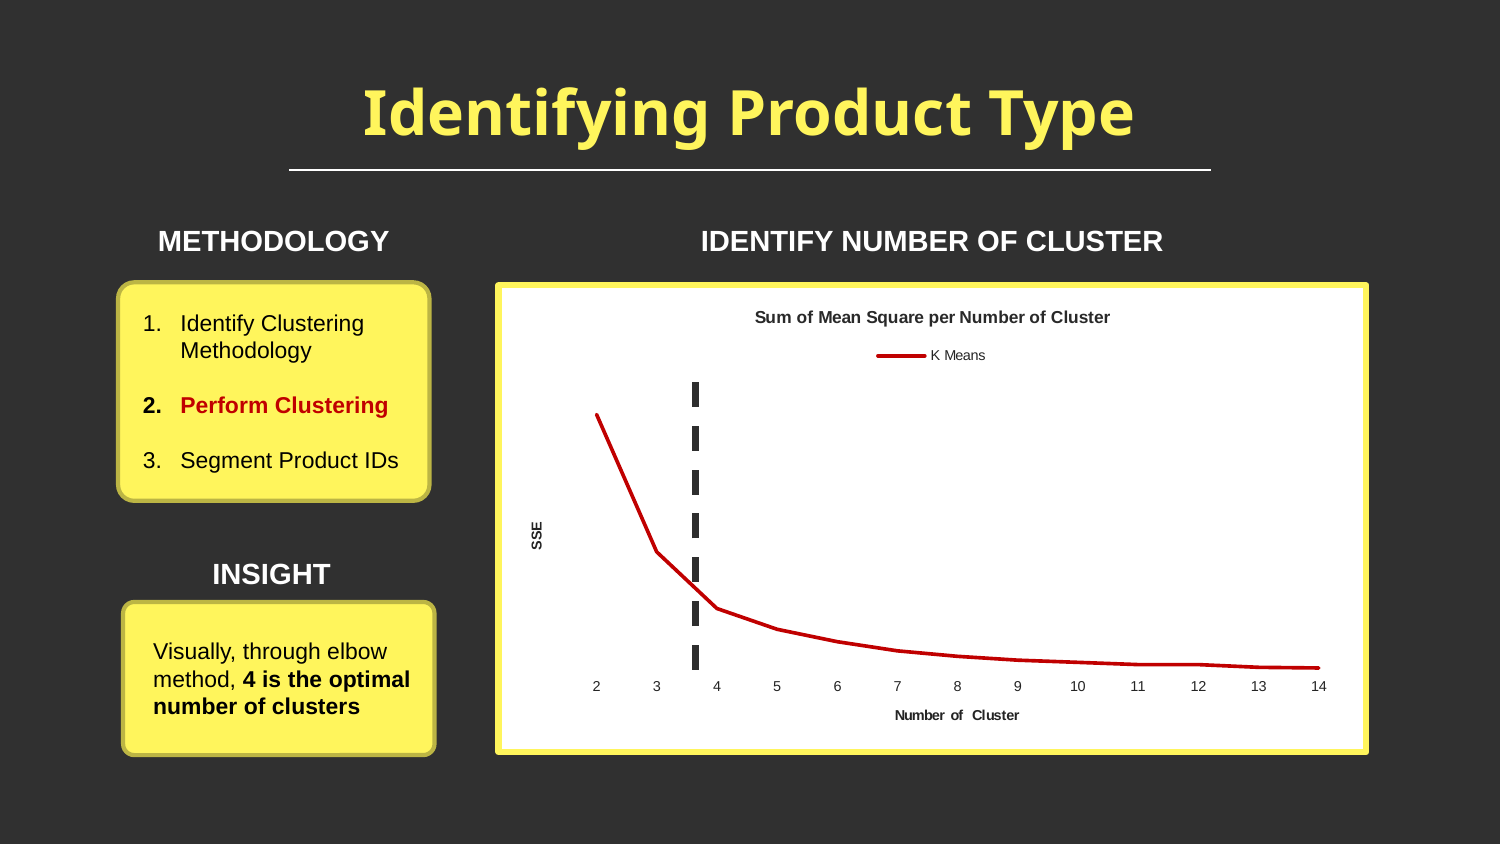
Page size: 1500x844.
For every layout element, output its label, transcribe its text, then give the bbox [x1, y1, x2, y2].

text_box [120, 599, 437, 758]
text_box Identify Clustering Methodology Perform Clustering Segment Product IDs [128, 300, 430, 481]
text_box Visually, through elbow method, 4 is the optimal number of clusters [138, 629, 428, 727]
chart [495, 281, 1370, 756]
title Identifying Product Type [271, 58, 1229, 183]
text_box [115, 280, 432, 503]
text_box IDENTIFY NUMBER OF CLUSTER [482, 214, 1382, 265]
text_box METHODOLOGY [118, 214, 430, 265]
text_box INSIGHT [115, 548, 428, 598]
